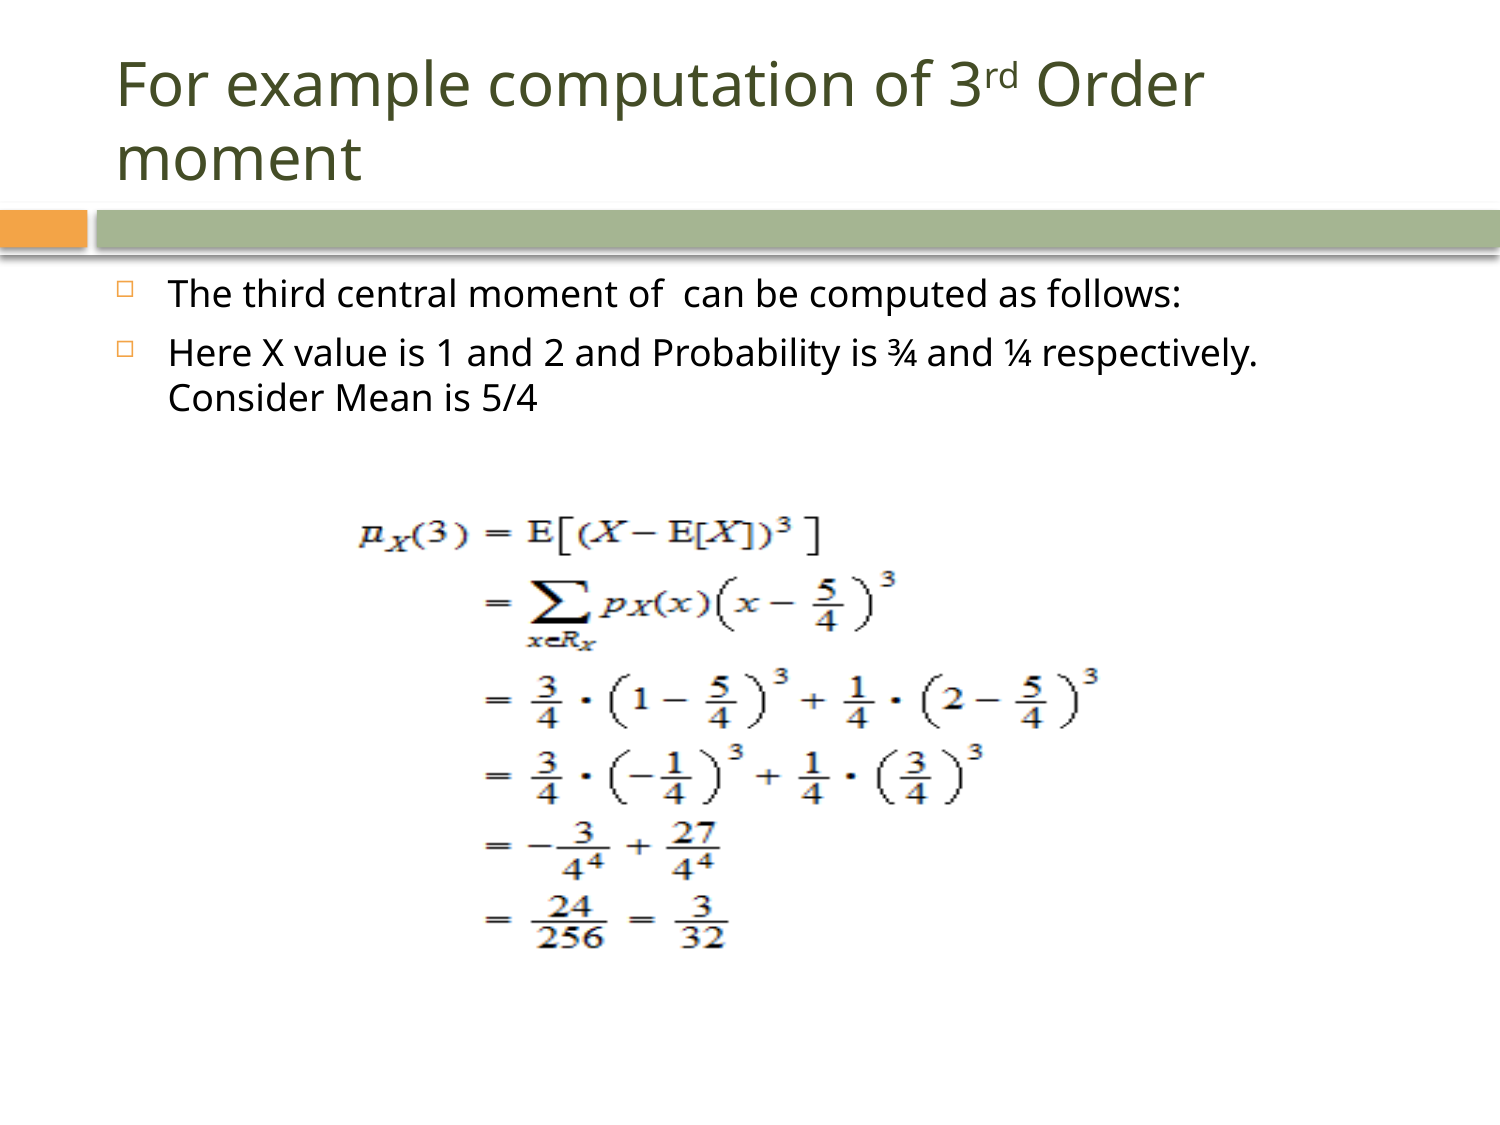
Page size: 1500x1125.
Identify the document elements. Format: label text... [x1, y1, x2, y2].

picture [335, 488, 1129, 964]
list The third central moment of can be computed as follows: Here X value is 1 and 2 and Probability is ¾ and ¼ respectively. Consider Mean is 5/4 [100, 262, 1438, 1000]
title For example computation of 3rd Order moment [100, 37, 1438, 200]
